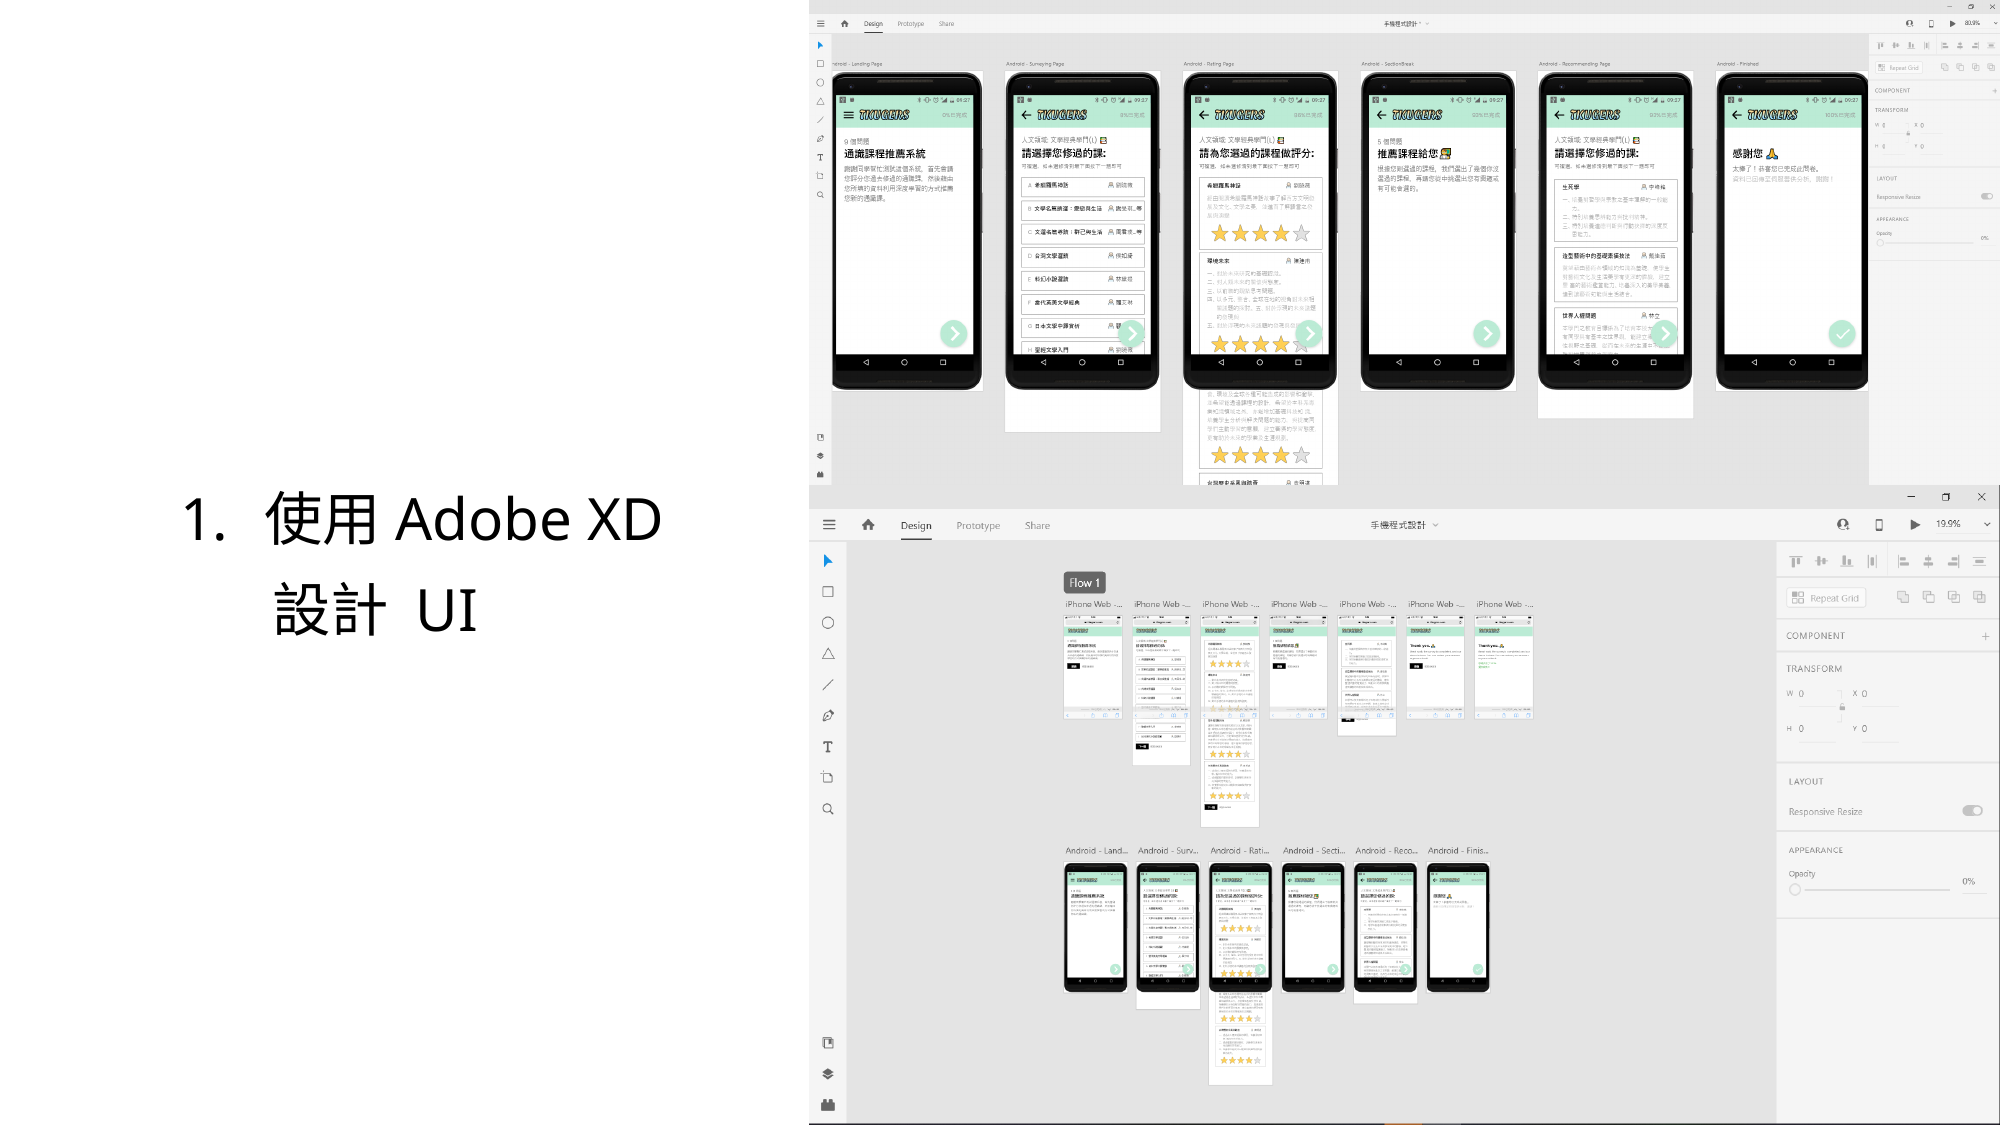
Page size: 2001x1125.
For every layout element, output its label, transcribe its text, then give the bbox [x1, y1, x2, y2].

picture [809, 0, 2000, 1125]
list 使用Adobe XD 設計 UI [165, 430, 691, 694]
